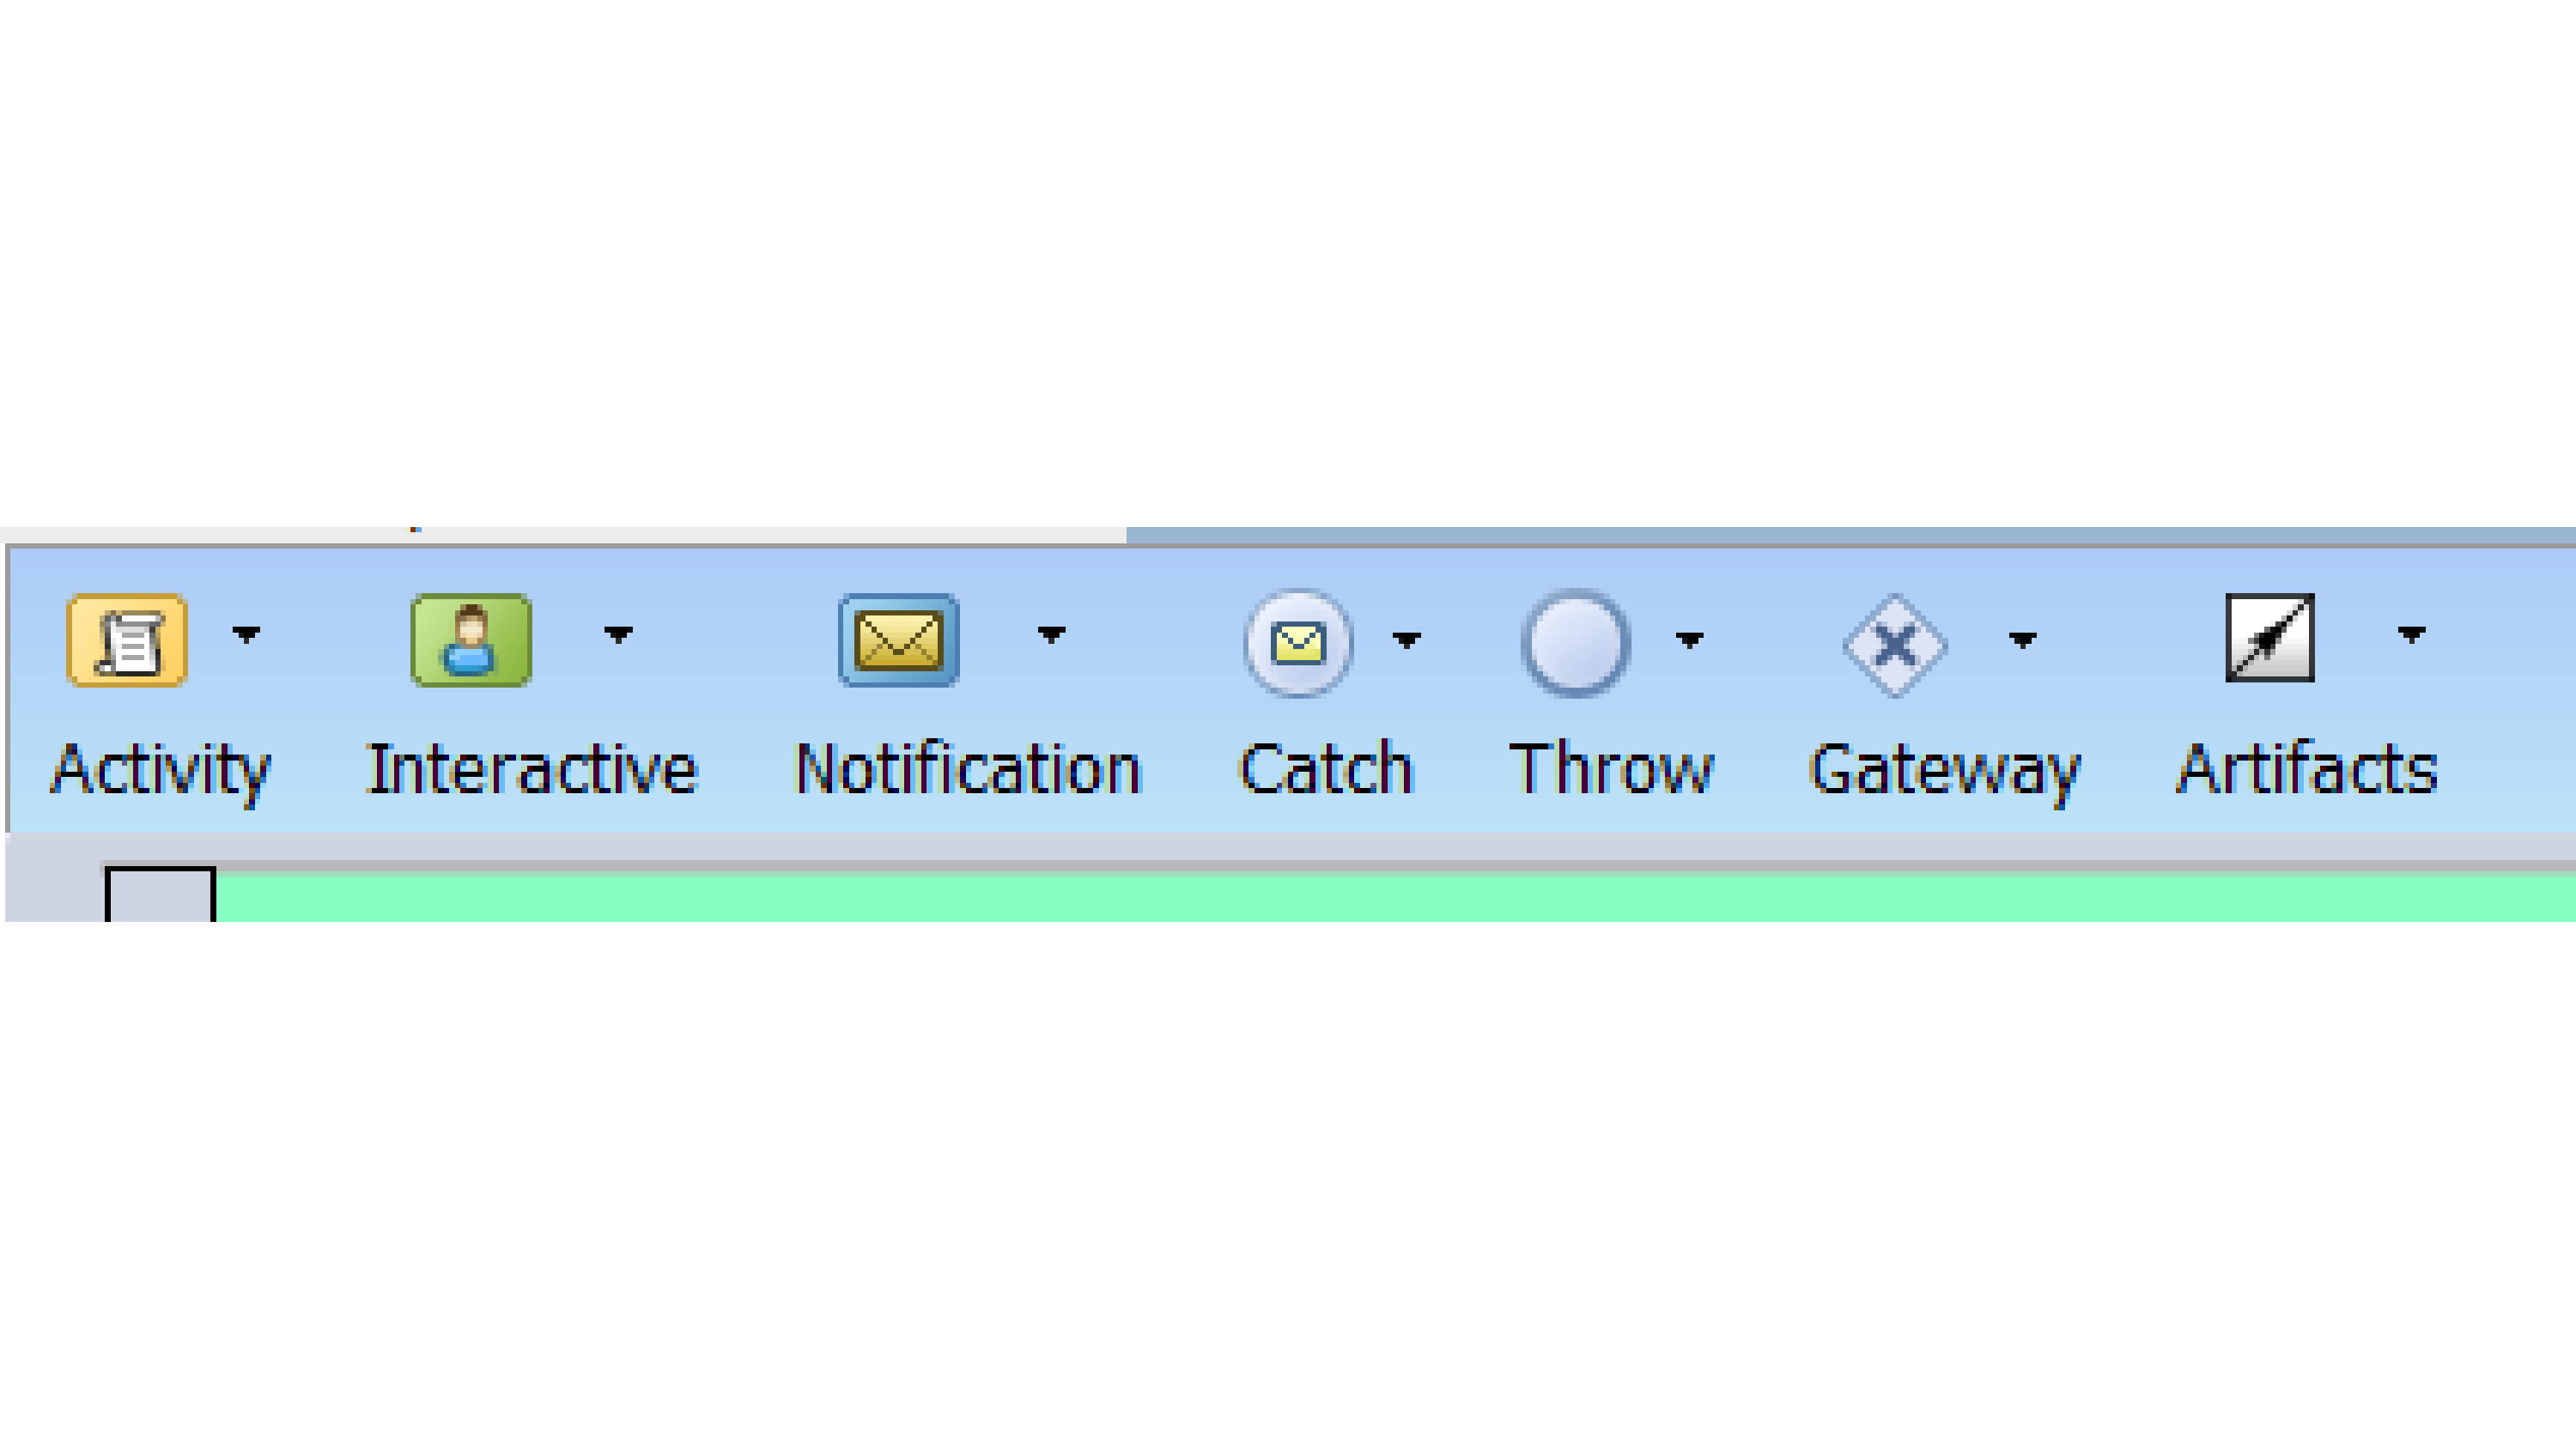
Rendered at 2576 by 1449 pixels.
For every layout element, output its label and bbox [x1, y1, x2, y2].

text_box [0, 527, 2576, 922]
